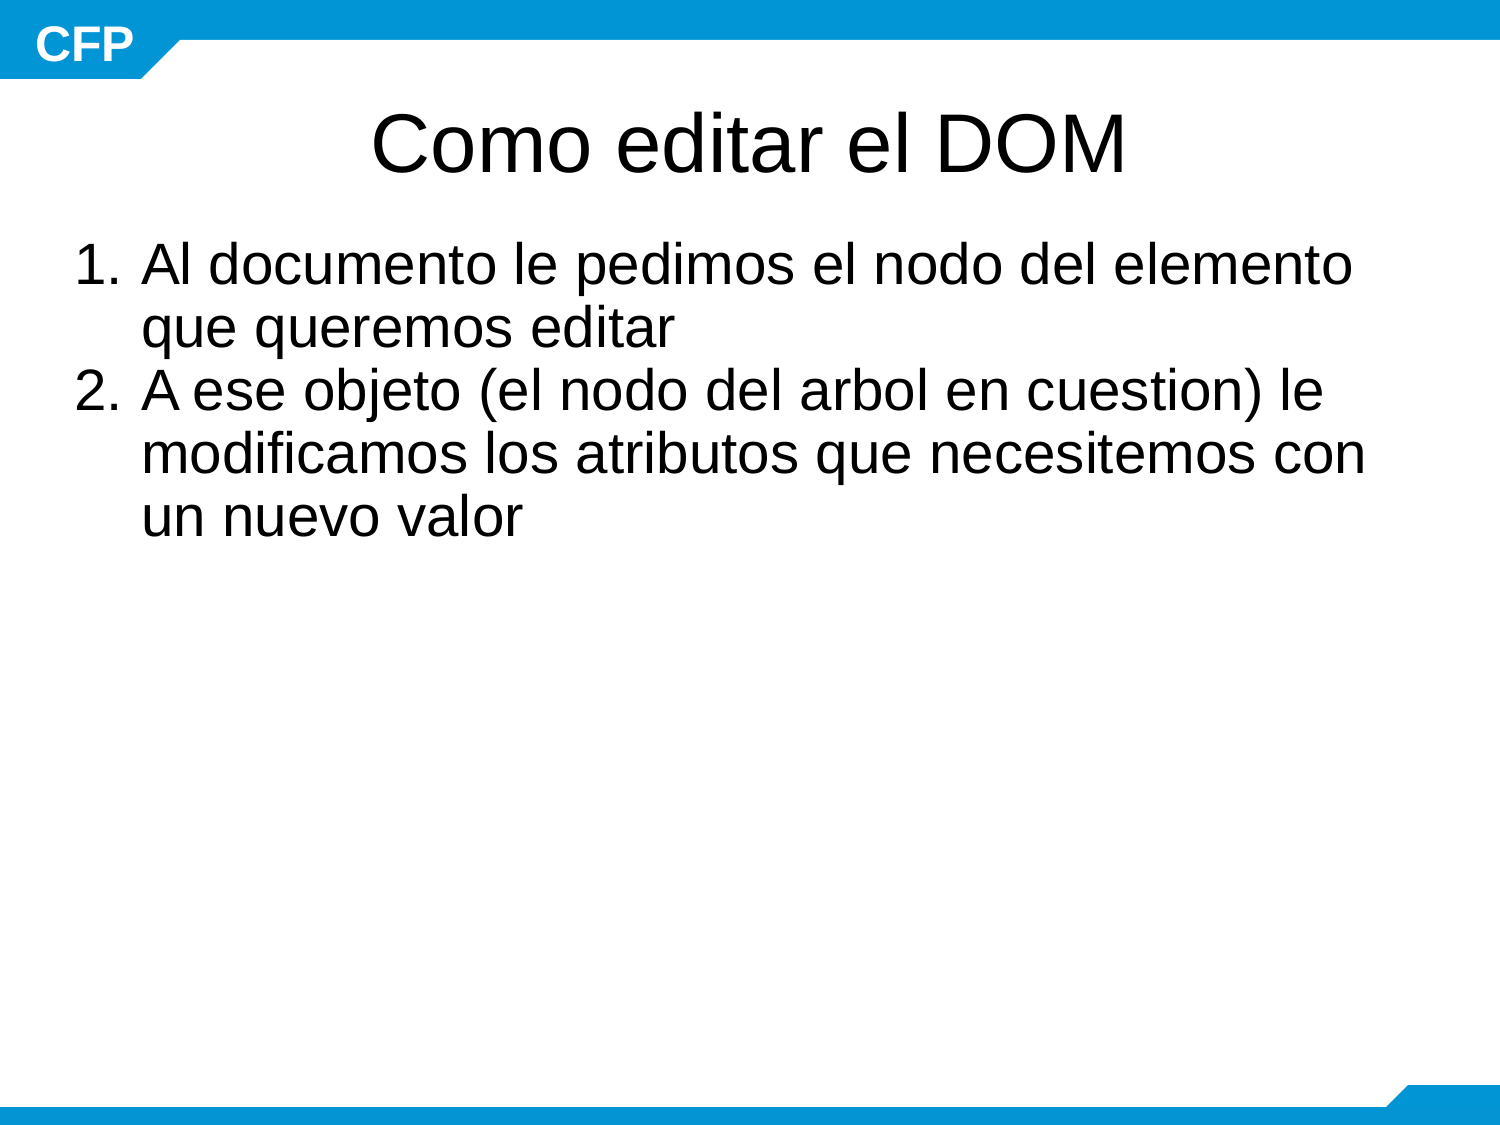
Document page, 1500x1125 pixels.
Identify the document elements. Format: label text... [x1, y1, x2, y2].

list Al documento le pedimos el nodo del elemento que queremos editar A ese objeto (el nodo del arbol en cuestion) le modificamos los atributos que necesitemos con un nuevo valor [51, 226, 1449, 1053]
title Como editar el DOM [103, 45, 1397, 226]
